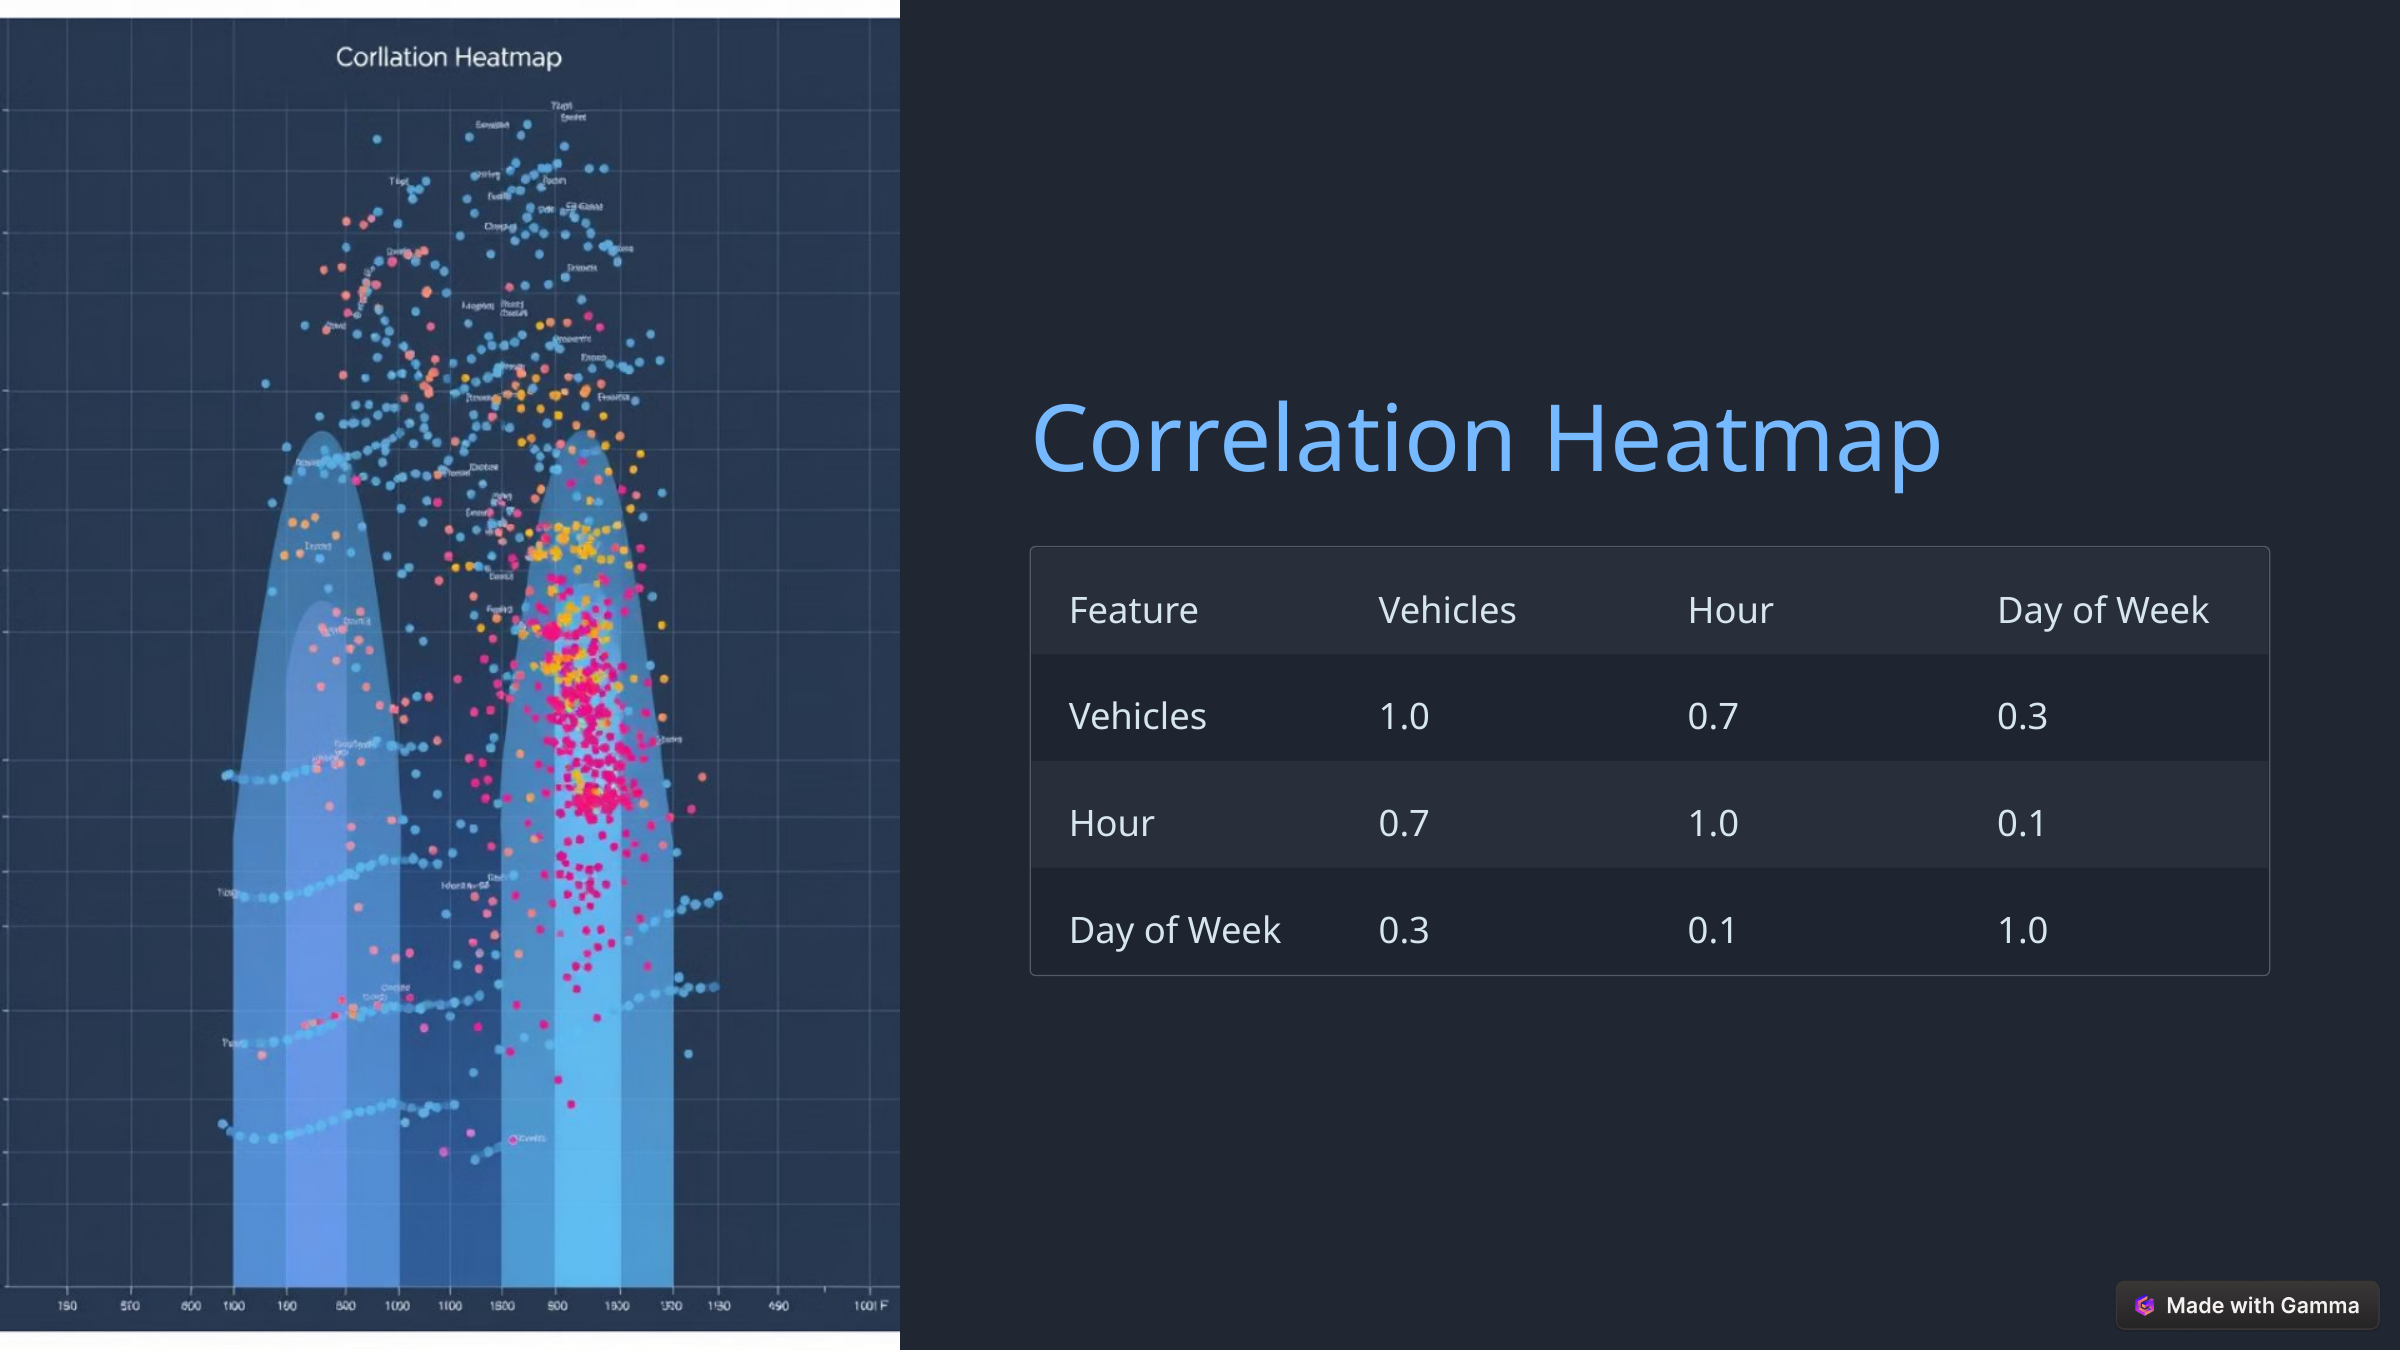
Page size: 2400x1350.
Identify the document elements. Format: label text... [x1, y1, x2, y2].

picture [0, 0, 900, 1350]
text_box 0.1 [1997, 784, 2232, 845]
text_box [1031, 654, 2269, 760]
text_box Feature [1068, 571, 1303, 631]
text_box [1031, 547, 2269, 654]
text_box 1.0 [1997, 891, 2232, 951]
text_box Vehicles [1068, 677, 1303, 738]
text_box 0.7 [1687, 677, 1922, 738]
text_box 1.0 [1687, 784, 1922, 845]
text_box Vehicles [1378, 571, 1613, 631]
text_box 0.7 [1378, 784, 1613, 845]
text_box 0.3 [1997, 677, 2232, 738]
text_box [1031, 867, 2269, 975]
text_box Day of Week [1068, 891, 1303, 951]
text_box 0.3 [1378, 891, 1613, 951]
text_box Correlation Heatmap [1030, 374, 1961, 491]
text_box Day of Week [1997, 571, 2232, 631]
text_box [1031, 760, 2269, 867]
picture [2106, 1271, 2389, 1339]
text_box Hour [1687, 571, 1922, 631]
text_box 0.1 [1687, 891, 1922, 951]
text_box Hour [1068, 784, 1303, 845]
text_box 1.0 [1378, 677, 1613, 738]
